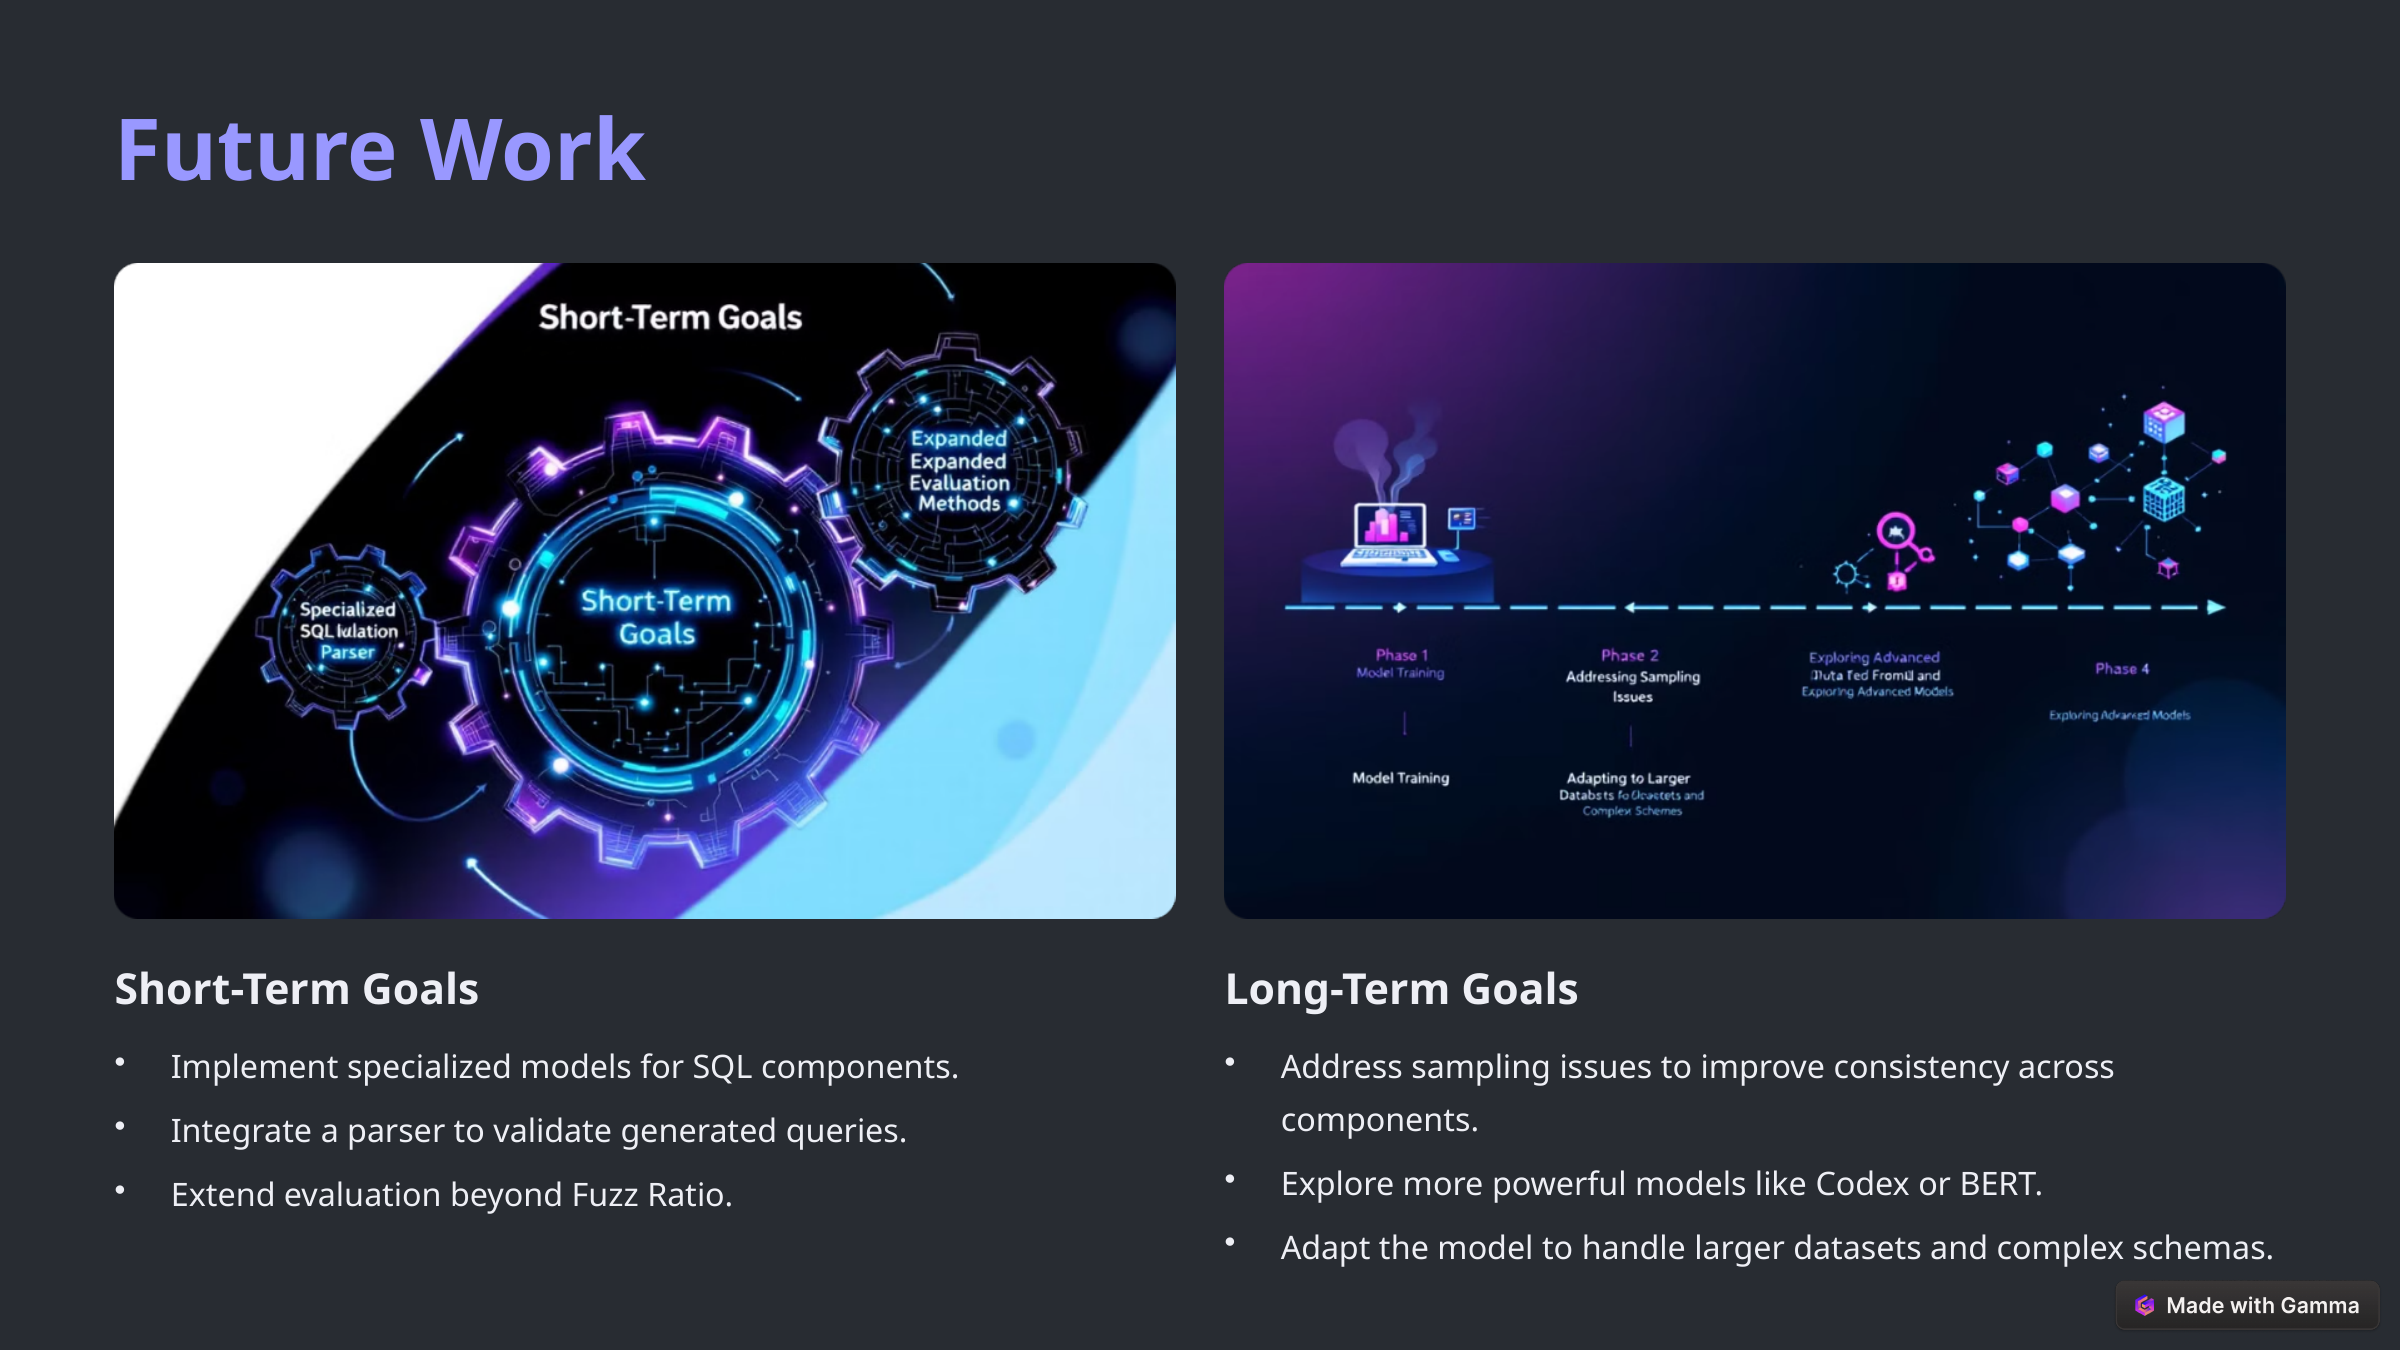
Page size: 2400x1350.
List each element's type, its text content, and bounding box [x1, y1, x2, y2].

picture [1224, 263, 2286, 919]
text_box Explore more powerful models like Codex or BERT. [1224, 1149, 2286, 1202]
text_box Address sampling issues to improve consistency across components. [1224, 1033, 2286, 1139]
picture [114, 263, 1176, 919]
text_box Short-Term Goals [114, 959, 546, 1014]
text_box Future Work [114, 90, 977, 198]
text_box Long-Term Goals [1224, 959, 1656, 1014]
text_box Integrate a parser to validate generated queries. [114, 1097, 1176, 1150]
text_box Implement specialized models for SQL components. [114, 1033, 1176, 1086]
picture [2106, 1271, 2389, 1339]
text_box Adapt the model to handle larger datasets and complex schemas. [1224, 1213, 2286, 1319]
text_box Extend evaluation beyond Fuzz Ratio. [114, 1161, 1176, 1214]
